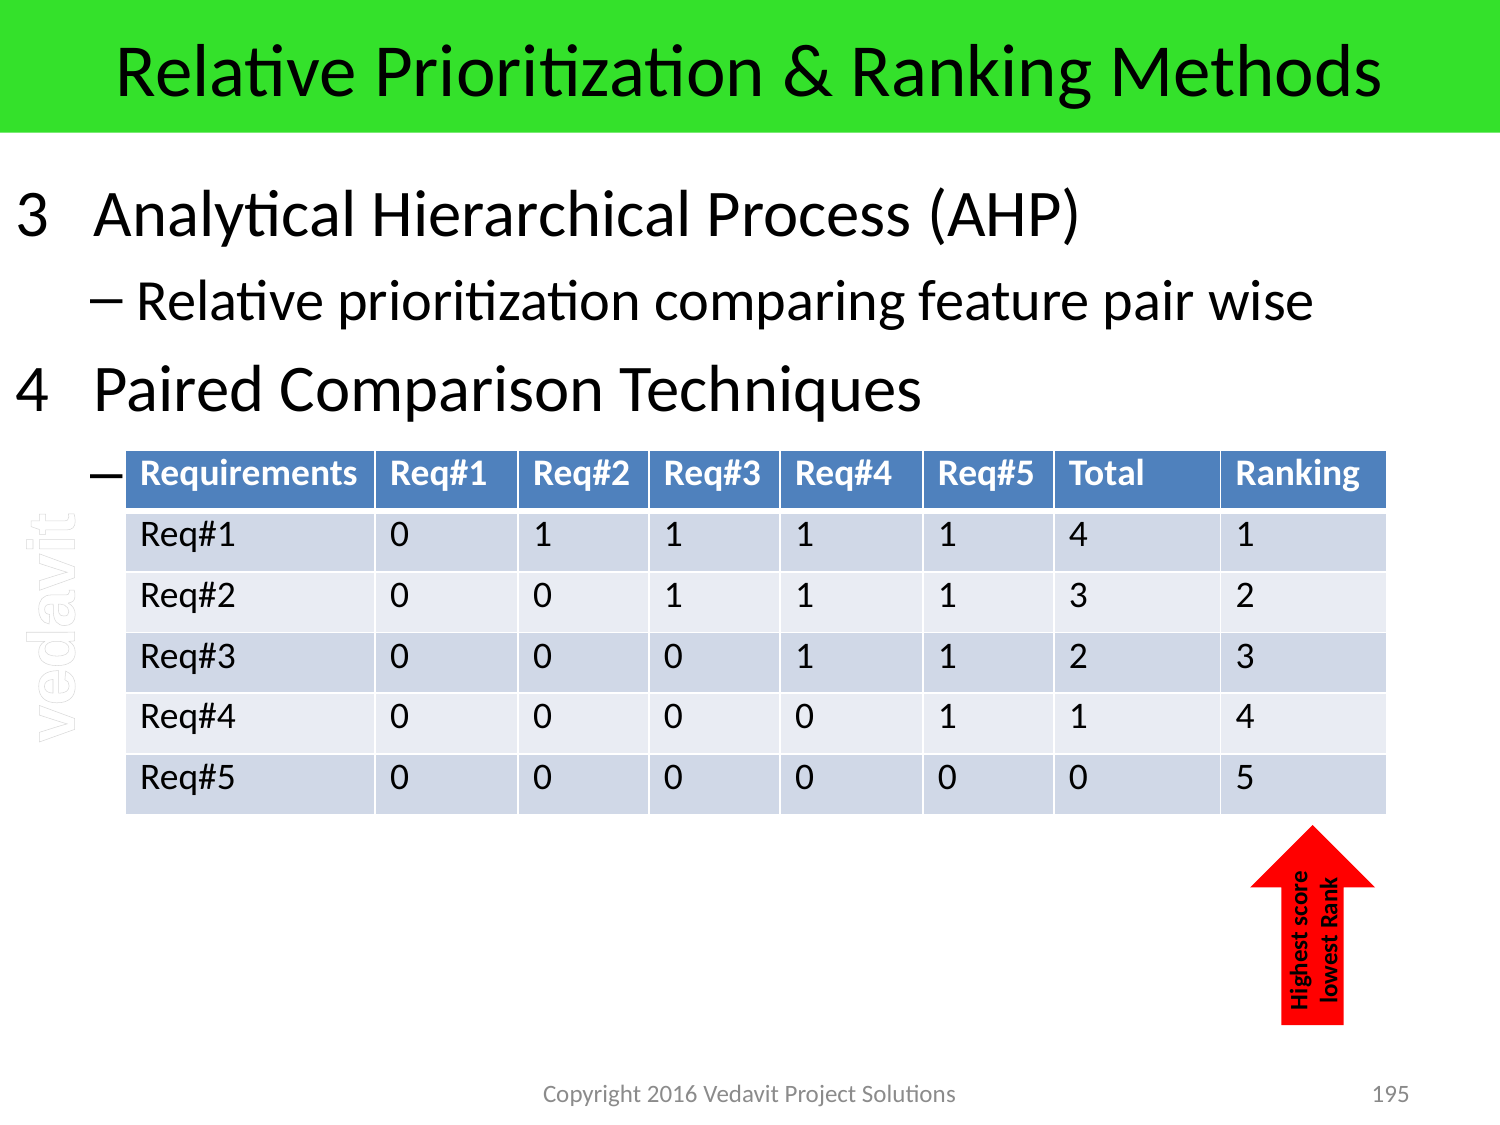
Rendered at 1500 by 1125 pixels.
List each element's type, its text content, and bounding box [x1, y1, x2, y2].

footer Copyright 2016 Vedavit Project Solutions [512, 1062, 988, 1123]
table_cell Req#4 [126, 694, 374, 753]
table_cell 0 [781, 694, 922, 753]
table_header Req#5 [924, 451, 1053, 508]
table_header Requirements [126, 451, 374, 508]
table_header Req#2 [519, 451, 648, 508]
table_cell 1 [650, 573, 779, 632]
table_cell 1 [924, 694, 1053, 753]
table_cell 1 [519, 514, 648, 571]
table_cell Req#2 [126, 573, 374, 632]
table_header Req#3 [650, 451, 779, 508]
table_cell 0 [781, 755, 922, 814]
table_cell 0 [650, 755, 779, 814]
table_cell 0 [650, 633, 779, 692]
table_cell 1 [924, 573, 1053, 632]
title Relative Prioritization & Ranking Methods [0, 0, 1500, 133]
table_header Total [1055, 451, 1220, 508]
table_cell 1 [650, 514, 779, 571]
table_cell 0 [376, 694, 517, 753]
table_cell 0 [924, 755, 1053, 814]
table_cell 0 [519, 573, 648, 632]
table_cell 5 [1221, 755, 1386, 814]
table_cell 0 [376, 633, 517, 692]
table_header Req#4 [781, 451, 922, 508]
table_cell 0 [376, 755, 517, 814]
table_cell 1 [781, 633, 922, 692]
table_cell Req#1 [126, 514, 374, 571]
table_cell Req#3 [126, 633, 374, 692]
table_cell 3 [1221, 633, 1386, 692]
list 3 Analytical Hierarchical Process (AHP) Relative prioritization comparing feature pair wise 4 Paired Comparison Techniques Like AHP but priority can only 0 or 1 [0, 162, 1350, 1000]
table_cell 1 [781, 514, 922, 571]
table_cell 1 [781, 573, 922, 632]
slide_number 195 [1074, 1062, 1425, 1123]
table_cell 0 [376, 514, 517, 571]
table_cell 4 [1055, 514, 1220, 571]
table_cell 2 [1221, 573, 1386, 632]
table_cell 3 [1055, 573, 1220, 632]
table_cell 1 [924, 633, 1053, 692]
table_header Ranking [1221, 451, 1386, 508]
table_header Req#1 [376, 451, 517, 508]
table_cell Req#5 [126, 755, 374, 814]
text_box Highest score lowest Rank [1248, 822, 1377, 1028]
table_cell 1 [1221, 514, 1386, 571]
table_cell 0 [376, 573, 517, 632]
table_cell 1 [1055, 694, 1220, 753]
table_cell 0 [519, 633, 648, 692]
table_cell 1 [924, 514, 1053, 571]
table_cell 0 [1055, 755, 1220, 814]
table_cell 4 [1221, 694, 1386, 753]
table_cell 0 [650, 694, 779, 753]
table_cell 0 [519, 755, 648, 814]
table_cell 2 [1055, 633, 1220, 692]
table_cell 0 [519, 694, 648, 753]
